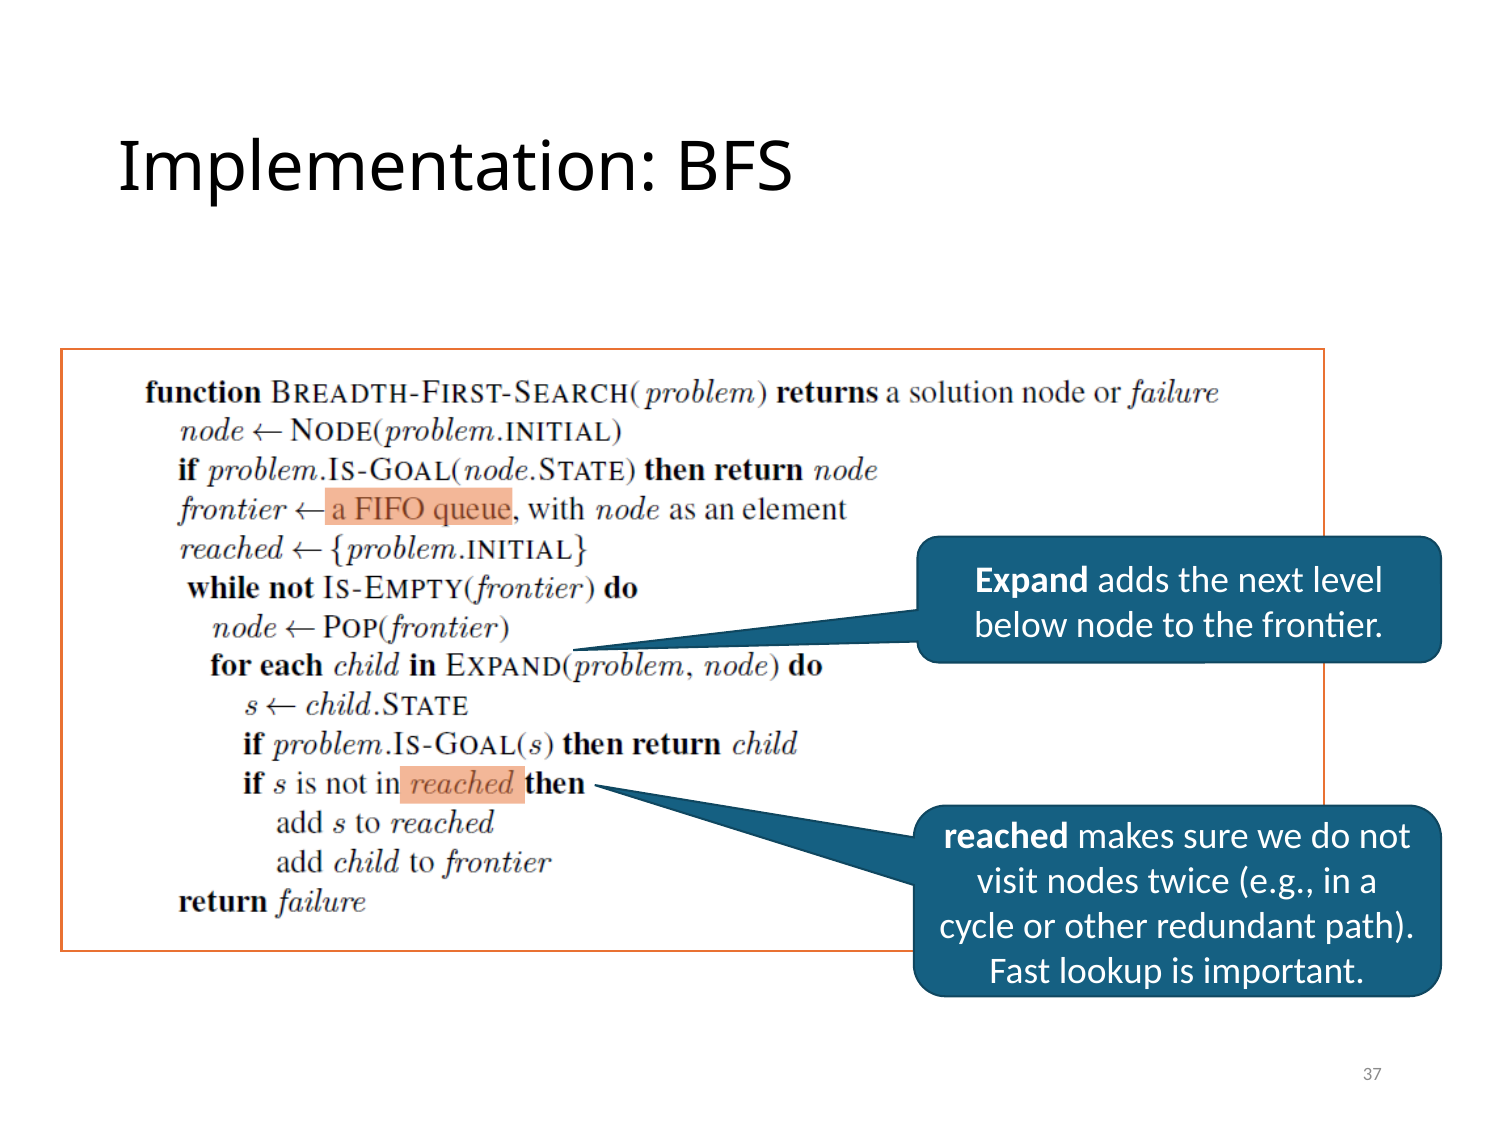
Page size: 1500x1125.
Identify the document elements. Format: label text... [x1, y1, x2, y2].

text_box reached makes sure we do not visit nodes twice (e.g., in a cycle or other redundant path). Fast lookup is important. [912, 804, 1443, 998]
slide_number 37 [1059, 1042, 1397, 1103]
picture [62, 349, 1323, 950]
text_box Expand adds the next level below node to the frontier. [1323, 535, 1443, 664]
title Implementation: BFS [103, 59, 1397, 278]
